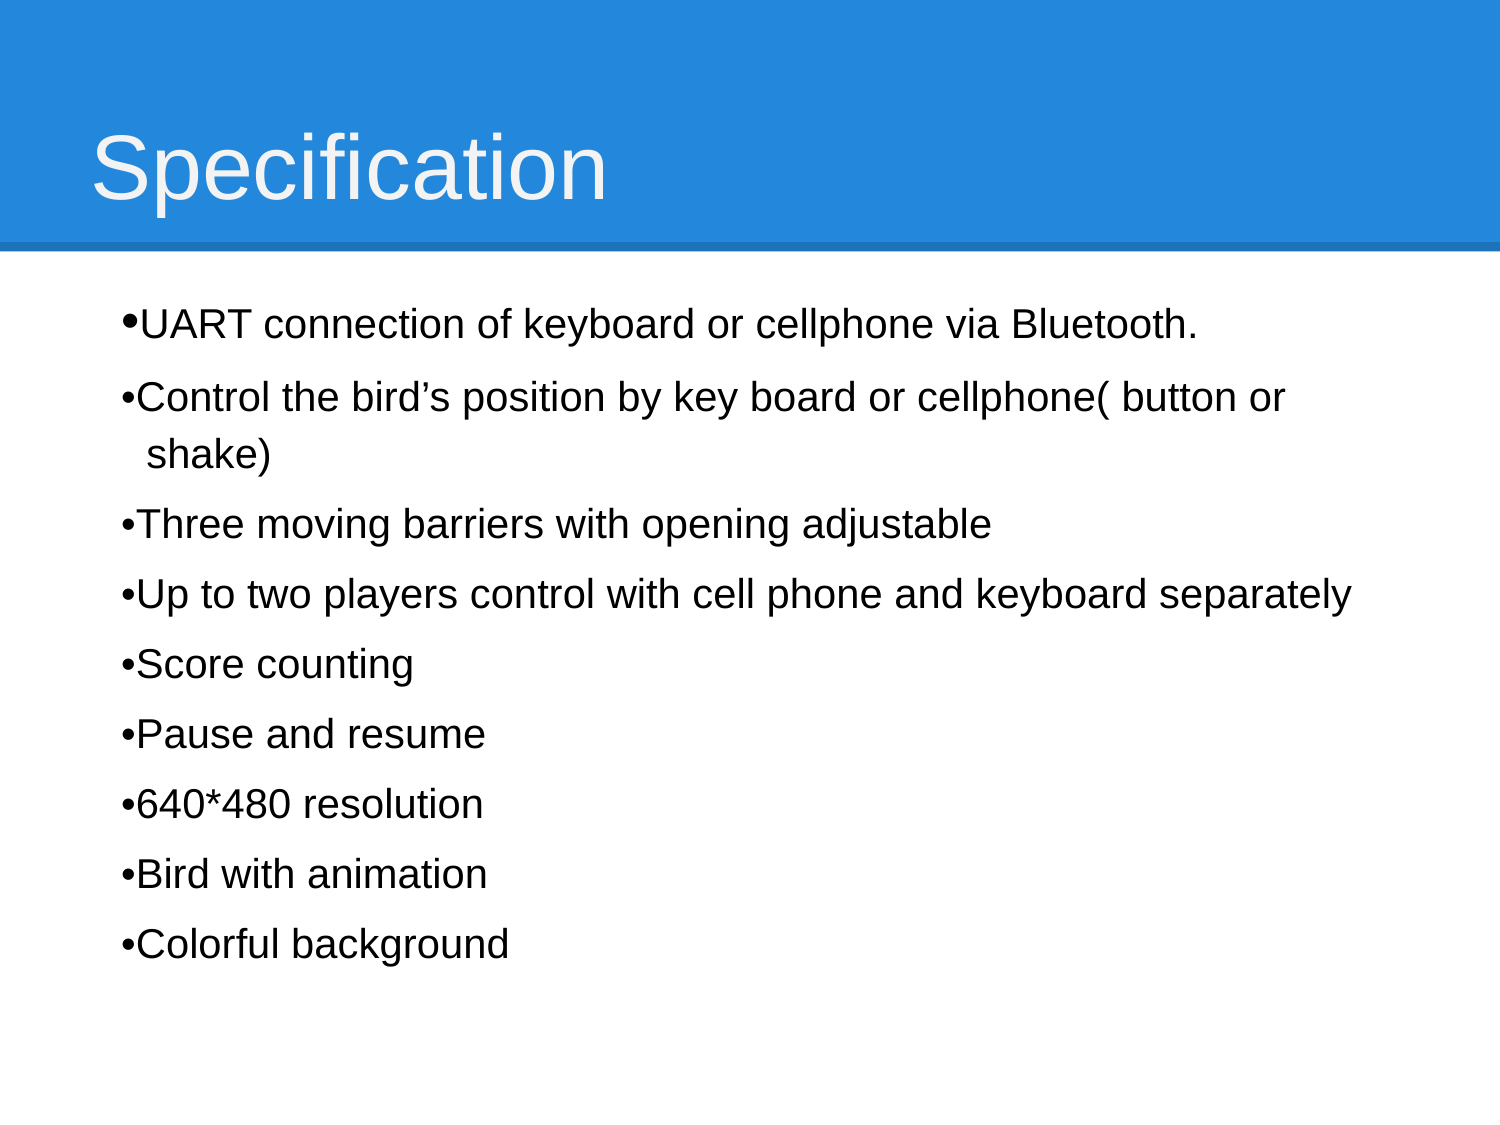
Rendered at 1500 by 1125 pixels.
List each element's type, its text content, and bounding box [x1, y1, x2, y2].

list •UART connection of keyboard or cellphone via Bluetooth. •Control the bird’s position by key board or cellphone( button or shake) •Three moving barriers with opening adjustable •Up to two players control with cell phone and keyboard separately •Score counting •Pause and resume •640*480 resolution •Bird with animation •Colorful background [75, 262, 1425, 1078]
title Specification [75, 45, 1425, 233]
